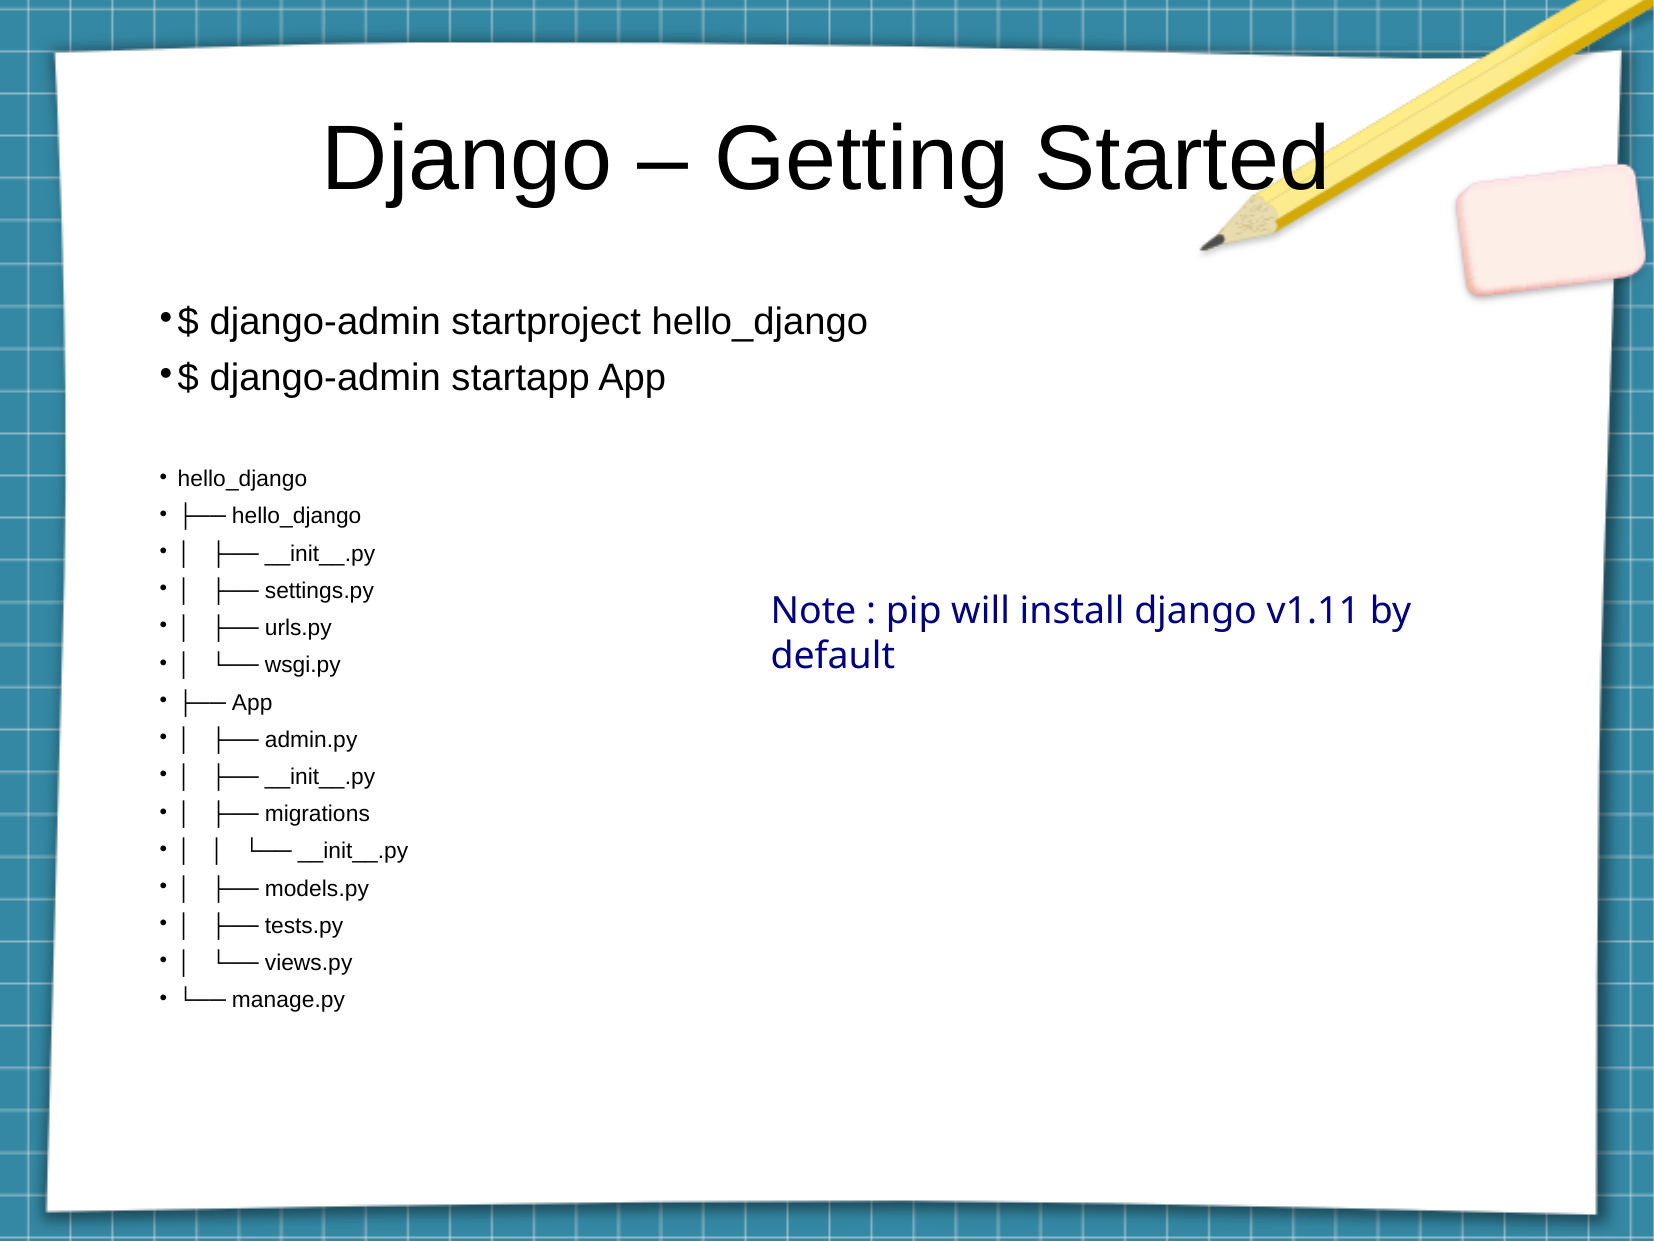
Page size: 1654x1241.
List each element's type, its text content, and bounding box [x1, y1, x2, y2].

picture [0, 0, 1654, 1241]
text_box Note : pip will install django v1.11 by default [755, 578, 1465, 681]
text_box Django – Getting Started [82, 49, 1571, 257]
text_box $ django-admin startproject hello_django $ django-admin startapp App hello_django ├── hello_django │ ├── __init__.py │ ├── settings.py │ ├── urls.py │ └── wsgi.py ├── App │ ├── admin.py │ ├── __init__.py │ ├── migrations │ │ └── __init__.py │ ├── models.py │ ├── tests.py │ └── views.py └── manage.py [153, 296, 1524, 1016]
